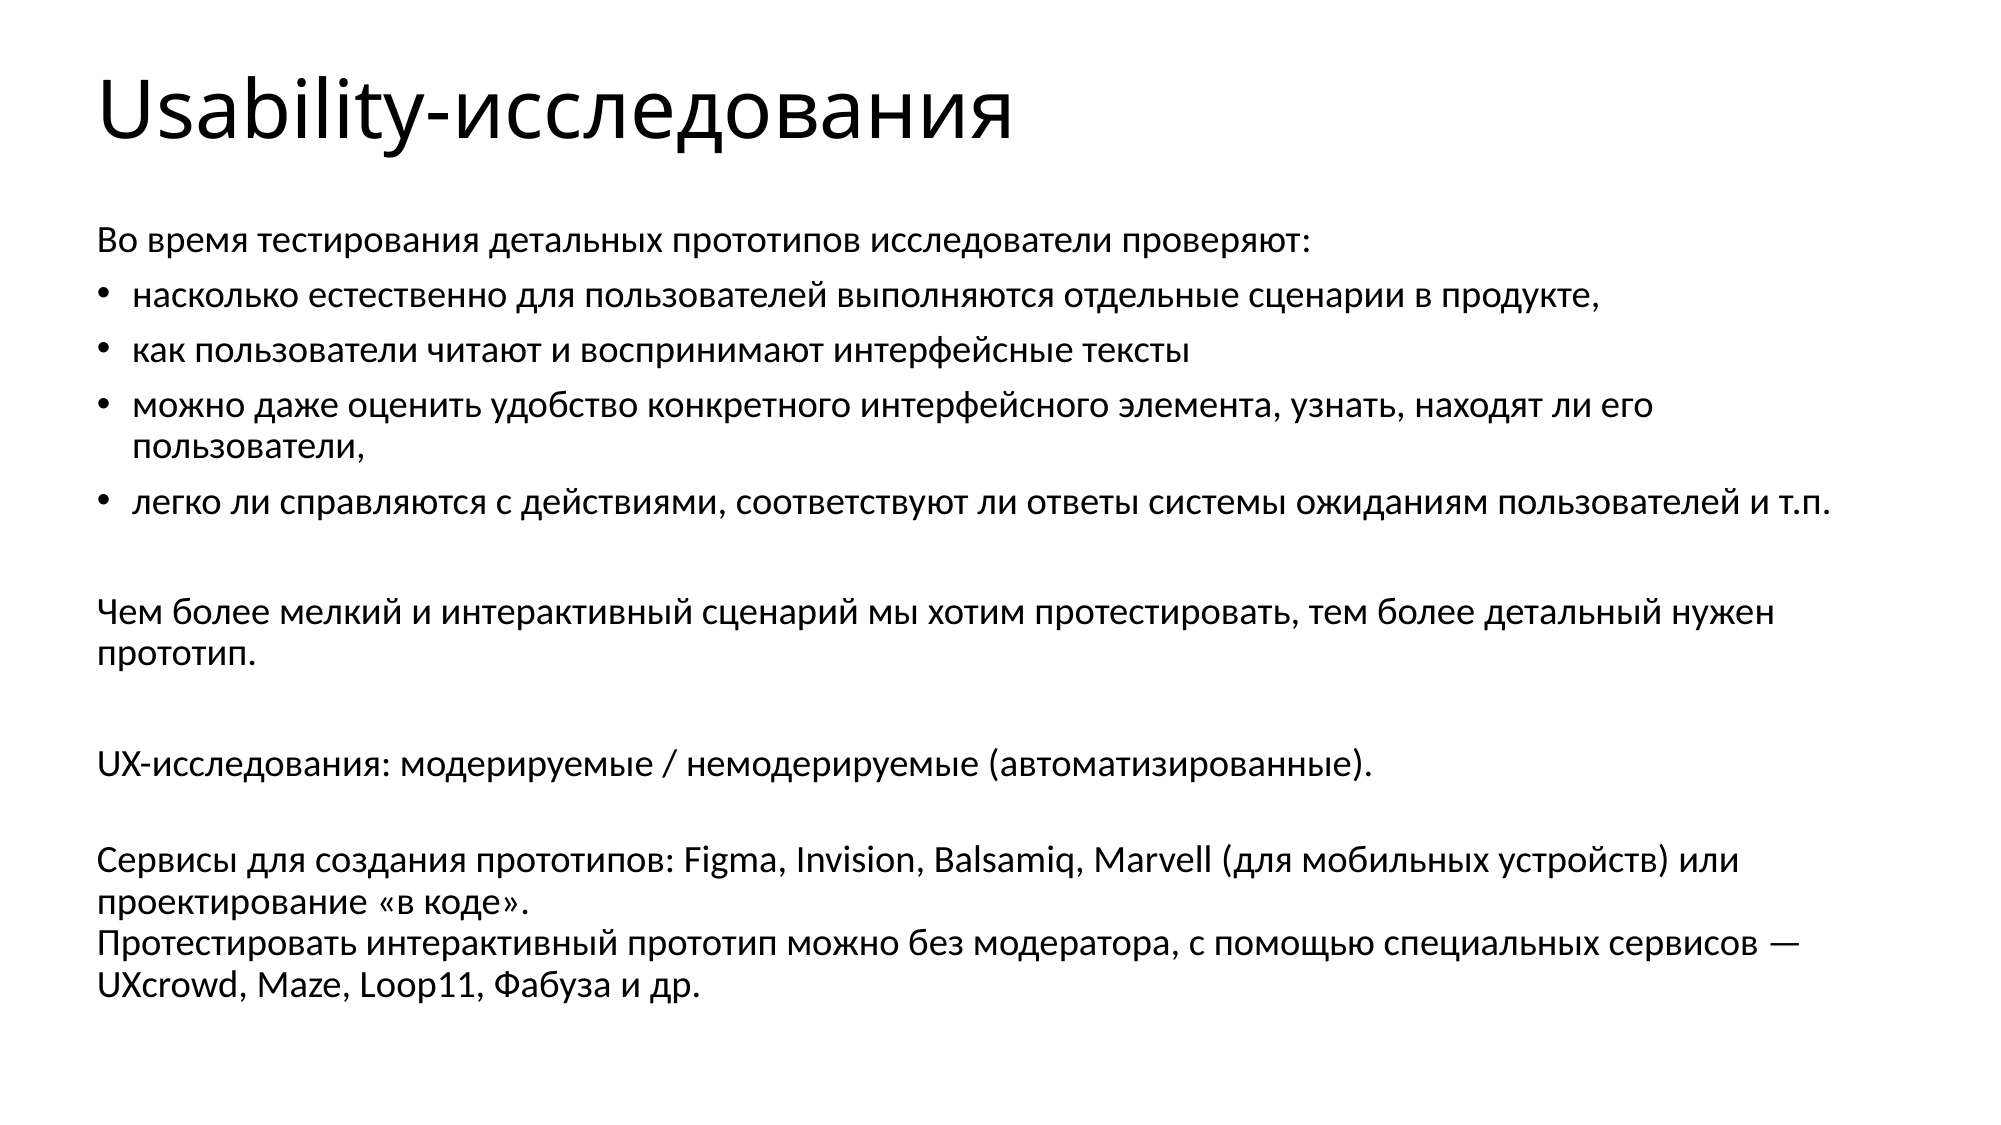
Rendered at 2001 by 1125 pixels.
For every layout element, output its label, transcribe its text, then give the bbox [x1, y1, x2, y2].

list Во время тестирования детальных прототипов исследователи проверяют: насколько естественно для пользователей выполняются отдельные сценарии в продукте, как пользователи читают и воспринимают интерфейсные тексты можно даже оценить удобство конкретного интерфейсного элемента, узнать, находят ли его пользователи, легко ли справляются с действиями, соответствуют ли ответы системы ожиданиям пользователей и т.п. Чем более мелкий и интерактивный сценарий мы хотим протестировать, тем более детальный нужен прототип. UX-исследования: модерируемые / немодерируемые (автоматизированные). Сервисы для создания прототипов: Figma, Invision, Balsamiq, Marvell (для мобильных устройств) или проектирование «в коде». Протестировать интерактивный прототип можно без модератора, с помощью специальных сервисов — UXcrowd, Maze, Loop11, Фабуза и др. [81, 211, 1863, 1066]
title Usability-исследования [81, 60, 1807, 164]
